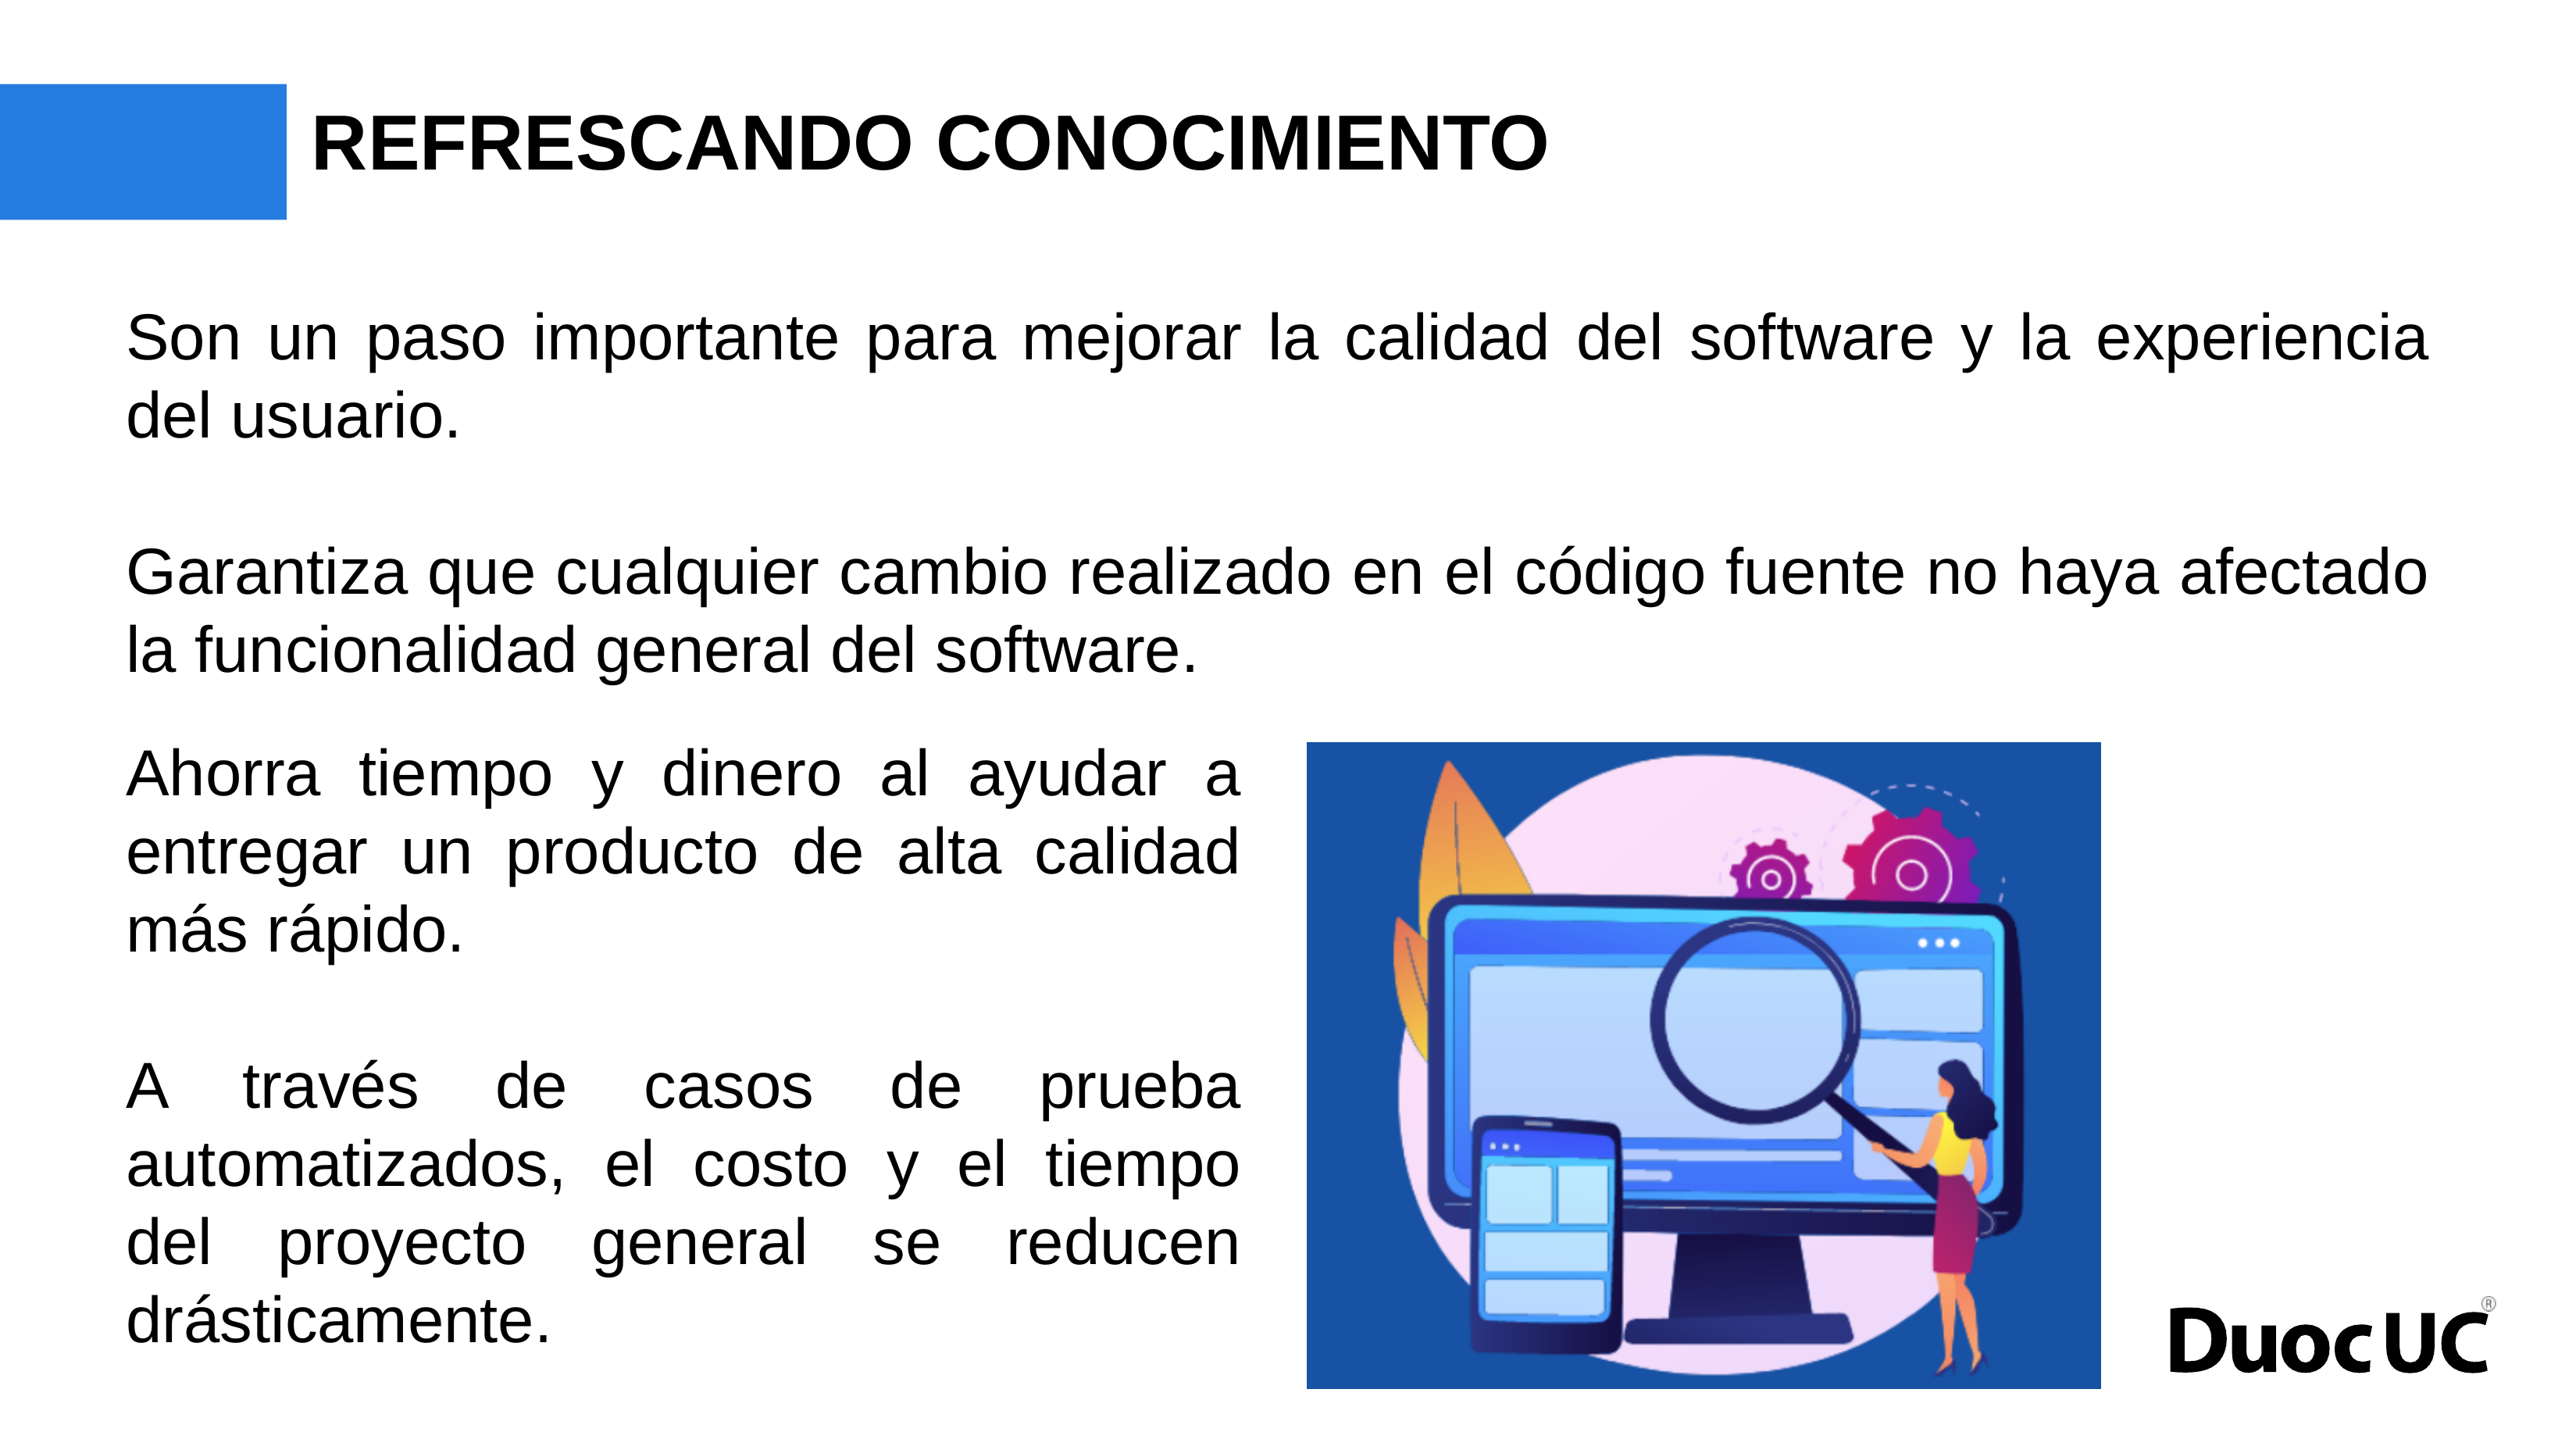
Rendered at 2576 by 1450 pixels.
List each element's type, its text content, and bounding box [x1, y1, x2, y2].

picture [2481, 1296, 2496, 1312]
picture [1307, 741, 2101, 1390]
text_box Son un paso importante para mejorar la calidad del software y la experiencia del usuario. Garantiza que cualquier cambio realizado en el código fuente no haya afectado la funcionalidad general del software. [126, 295, 2431, 686]
text_box Ahorra tiempo y dinero al ayudar a entregar un producto de alta calidad más rápido. A través de casos de prueba automatizados, el costo y el tiempo del proyecto general se reducen drásticamente. [126, 730, 1242, 1355]
title REFRESCANDO CONOCIMIENTO [311, 91, 2489, 187]
